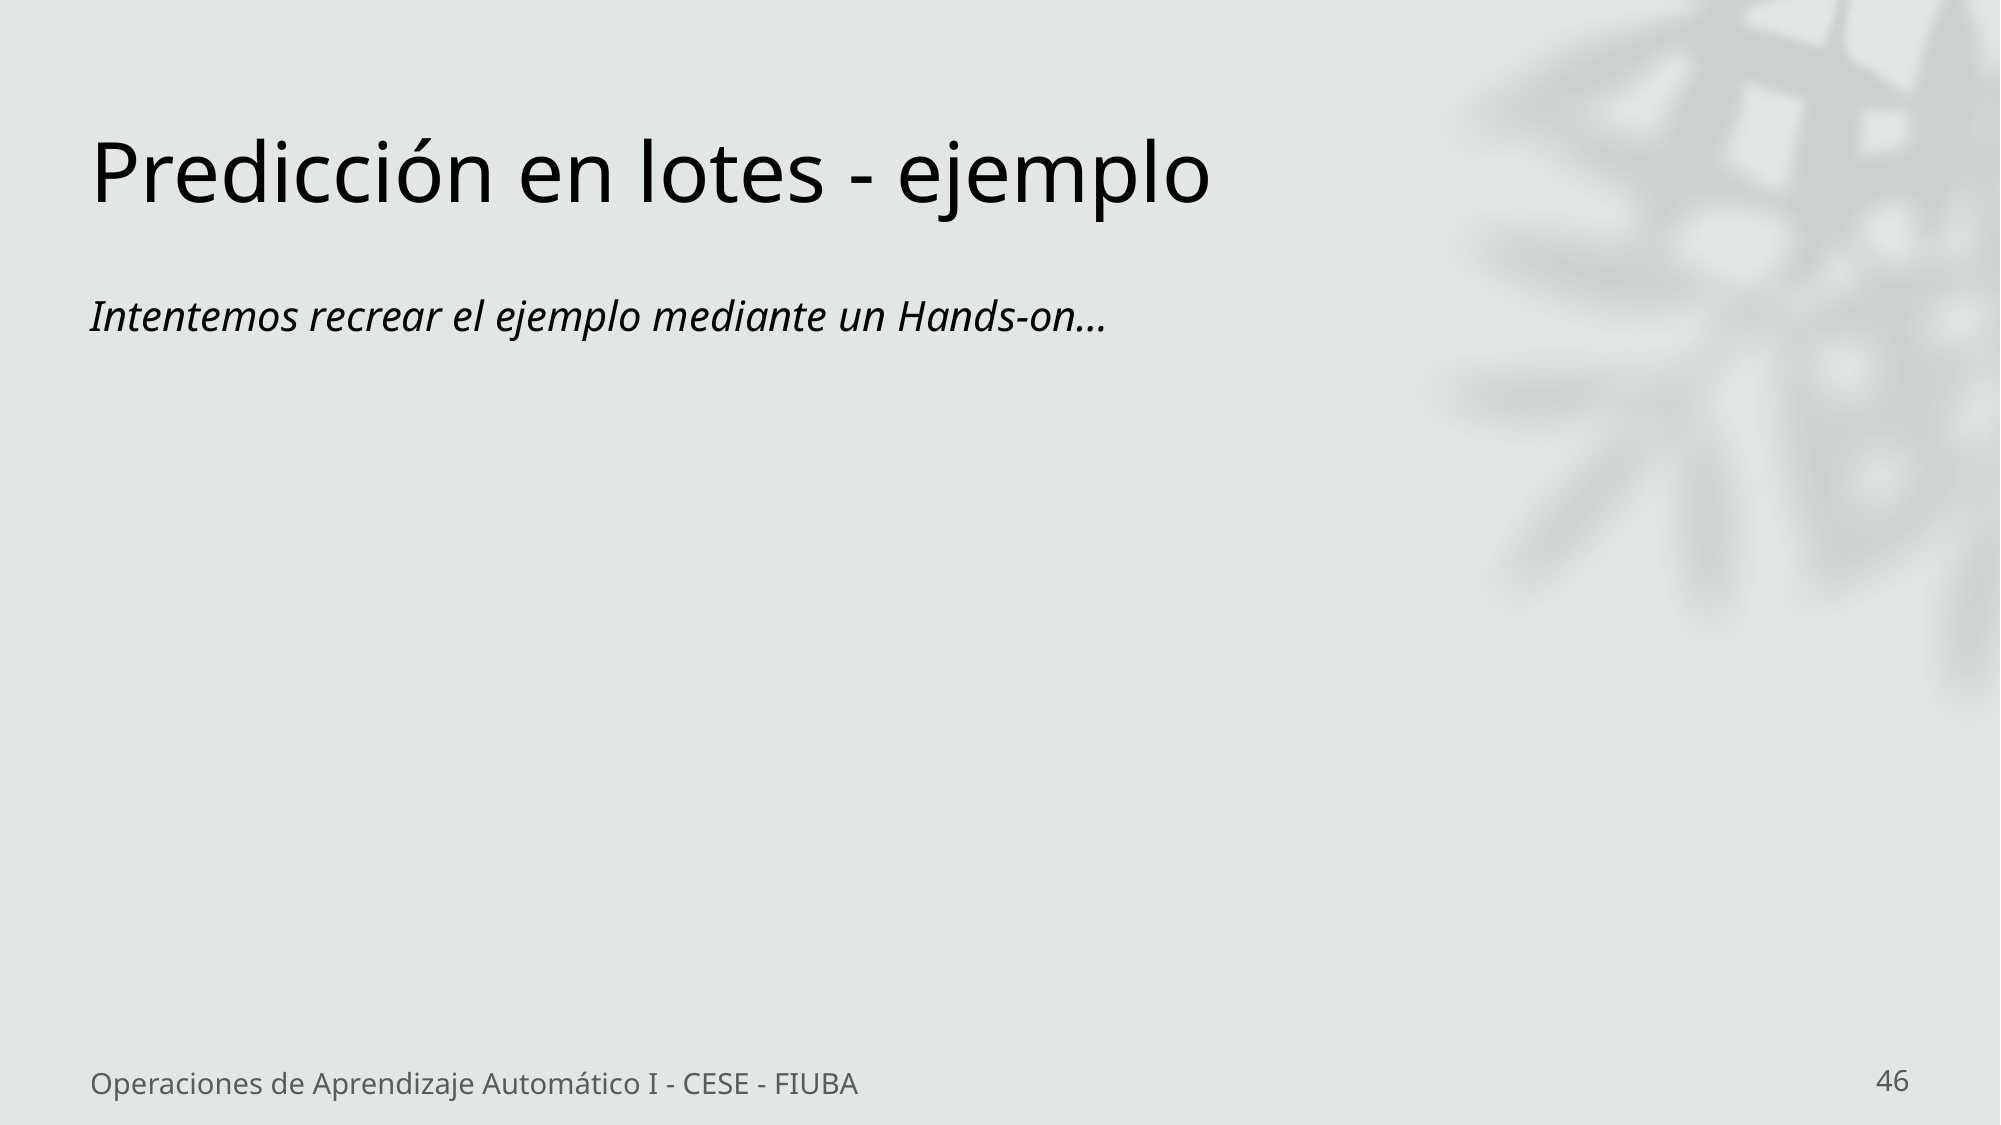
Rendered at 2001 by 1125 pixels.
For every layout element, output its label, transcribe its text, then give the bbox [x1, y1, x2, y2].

slide_number 46 [1474, 1053, 1925, 1113]
list Intentemos recrear el ejemplo mediante un Hands-on… [75, 277, 1925, 1053]
title Predicción en lotes - ejemplo [75, 60, 1863, 277]
footer Operaciones de Aprendizaje Automático I - CESE - FIUBA [75, 1052, 976, 1113]
